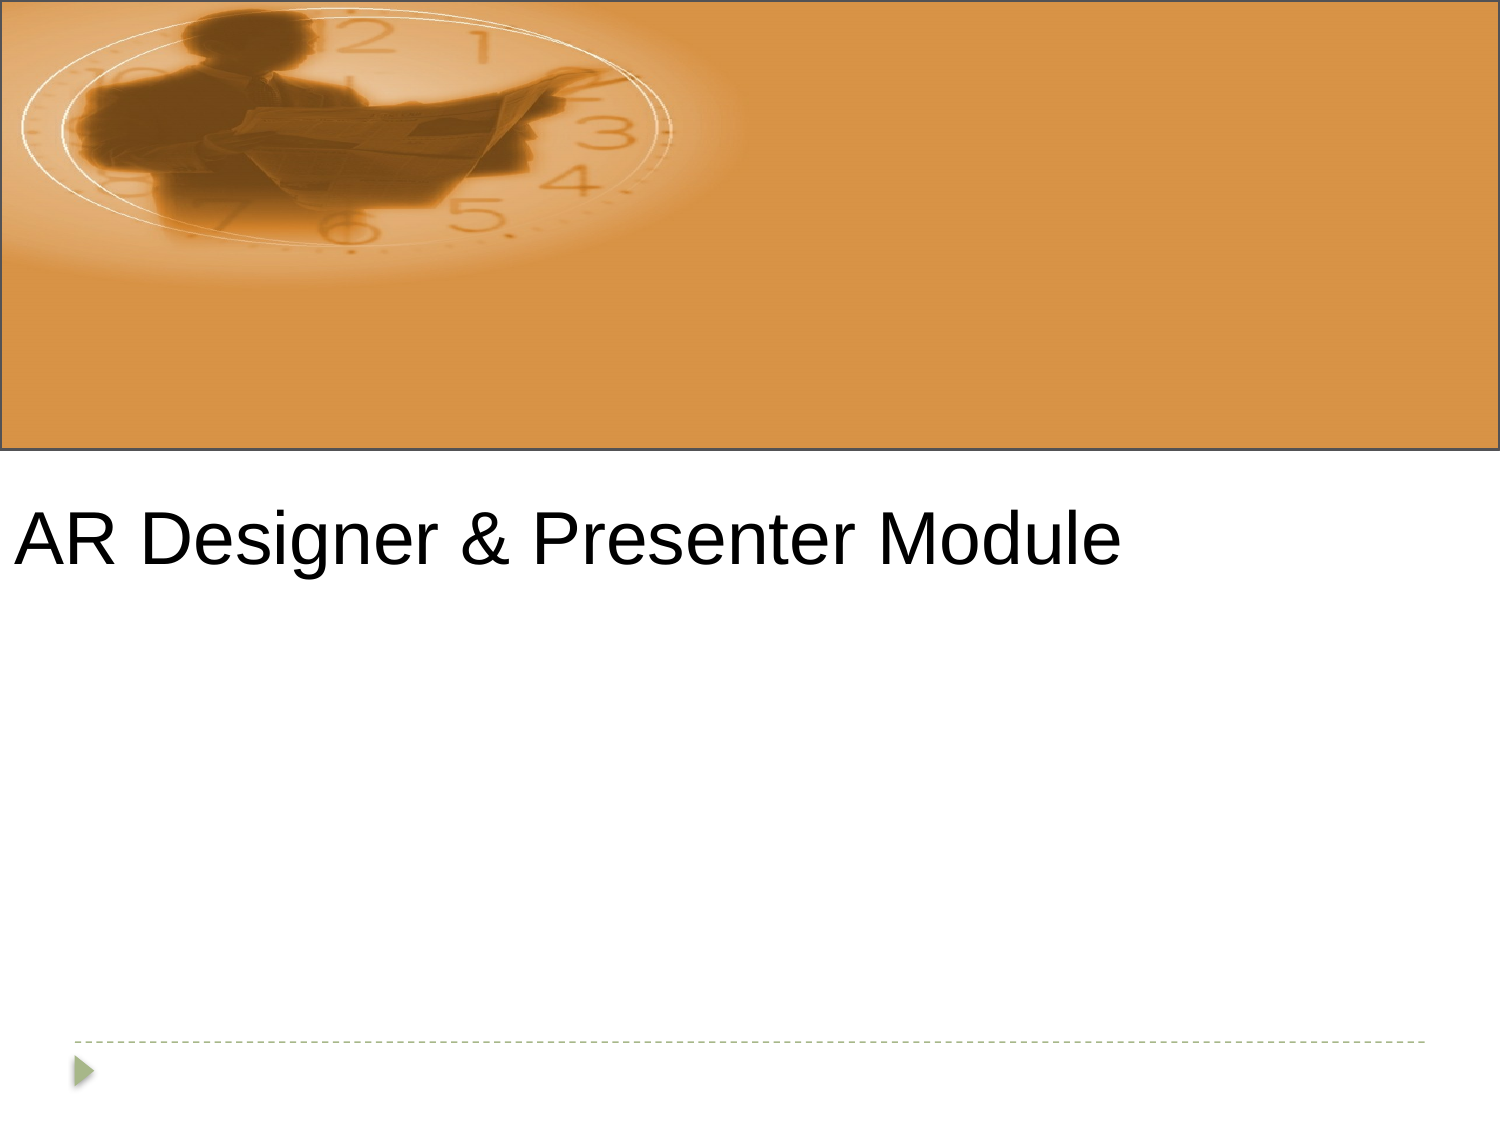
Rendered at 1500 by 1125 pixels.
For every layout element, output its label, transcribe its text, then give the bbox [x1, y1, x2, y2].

title AR Designer & Presenter Module [0, 462, 1350, 588]
text_box [0, 0, 1500, 451]
